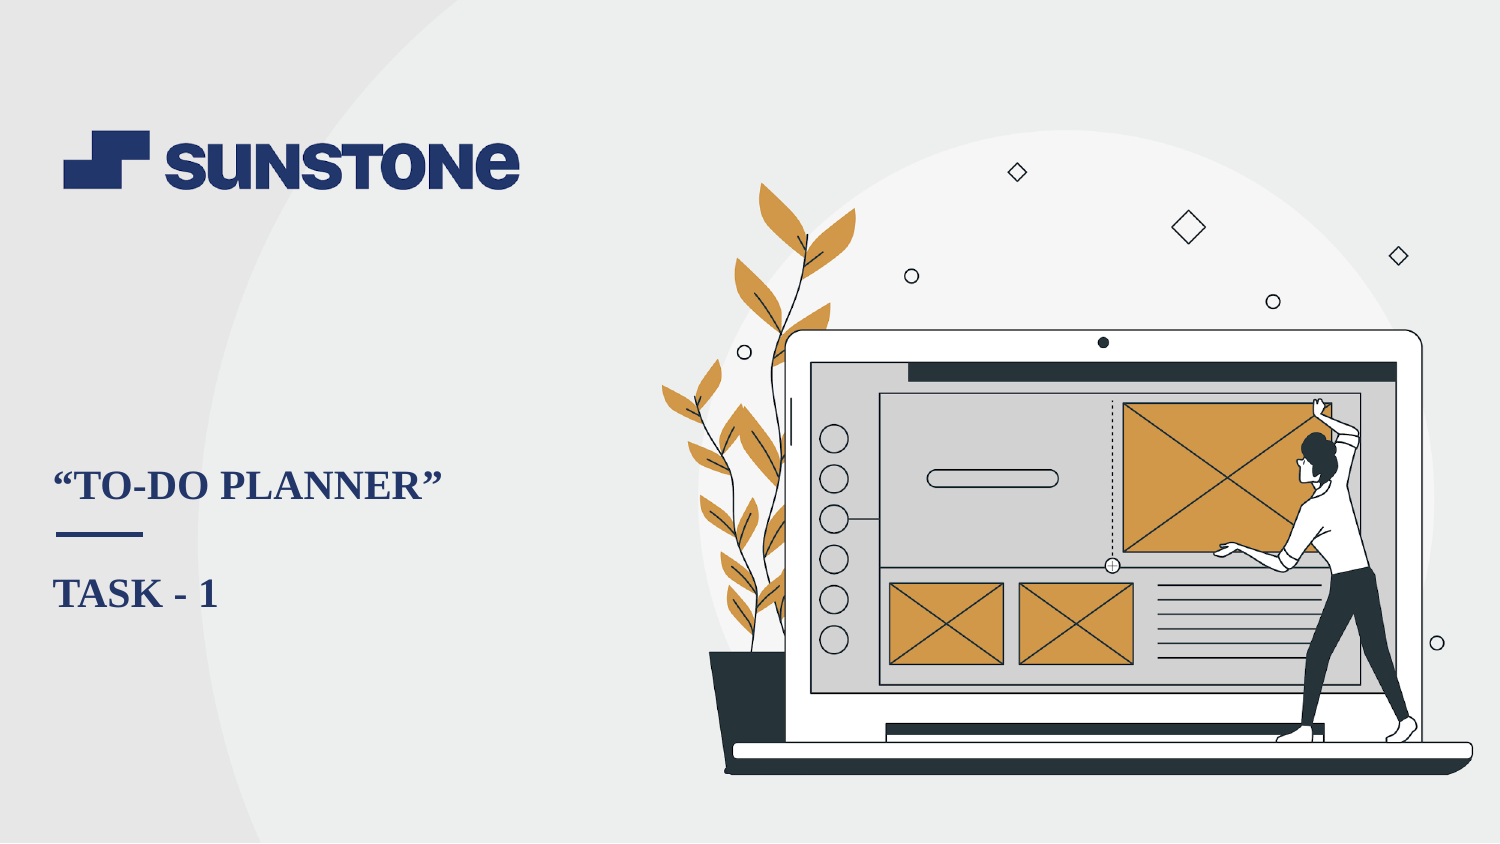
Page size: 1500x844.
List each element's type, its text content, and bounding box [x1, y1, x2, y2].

list “TO-DO PLANNER” [0, 450, 821, 534]
text_box TASK - 1 [0, 558, 821, 642]
picture [0, 0, 1500, 843]
